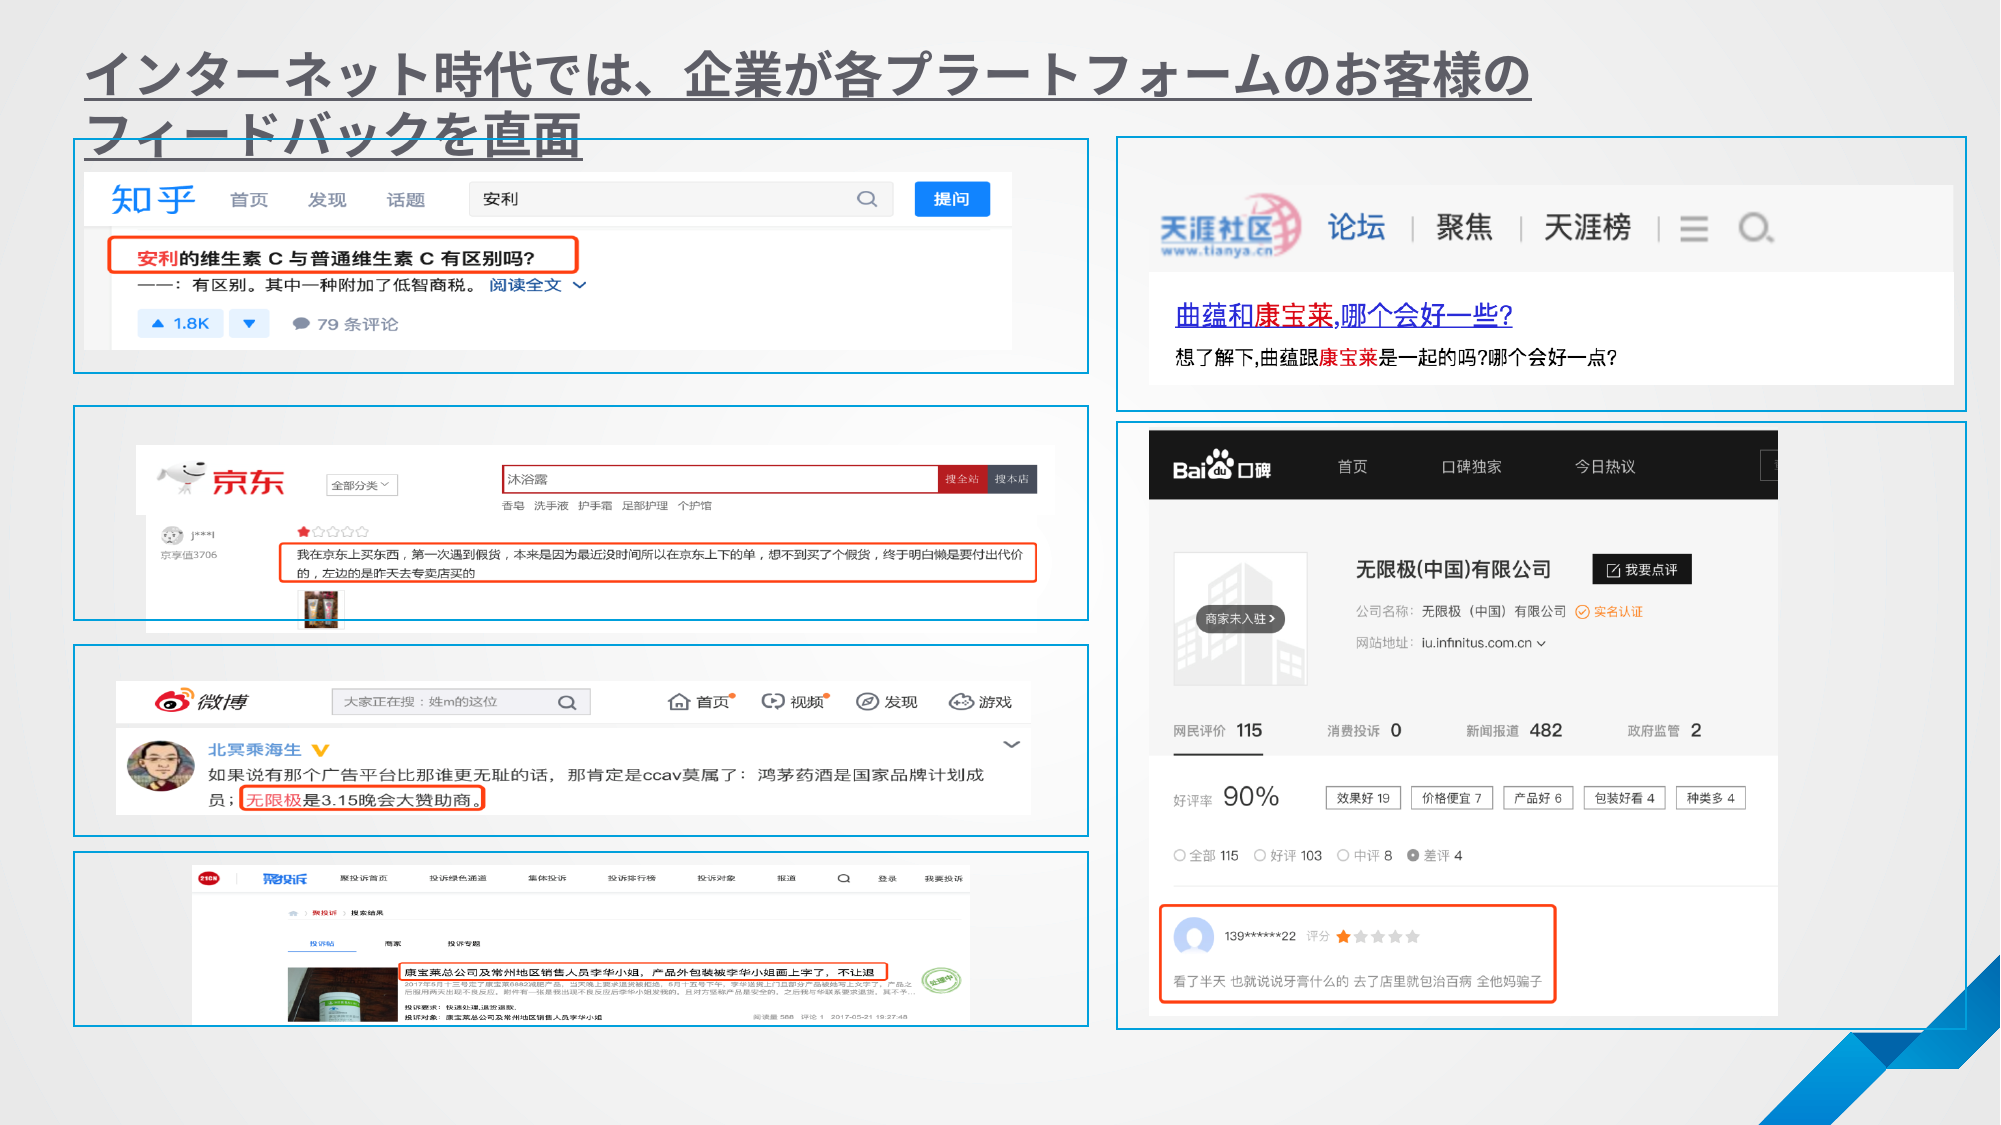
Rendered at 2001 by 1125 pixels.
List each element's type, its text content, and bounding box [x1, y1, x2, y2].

text_box [1116, 136, 1967, 412]
picture [1149, 427, 1778, 1016]
text_box [73, 644, 1089, 837]
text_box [1149, 185, 1954, 385]
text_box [116, 681, 1031, 815]
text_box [136, 445, 1055, 633]
picture [84, 172, 1012, 350]
text_box [73, 405, 1089, 621]
text_box [73, 851, 1089, 1027]
text_box インターネット時代では、企業が各プラートフォームのお客様のフィードバックを直面 [68, 36, 1665, 172]
text_box [1116, 421, 1967, 1030]
picture [192, 865, 970, 1024]
text_box [73, 138, 1089, 374]
